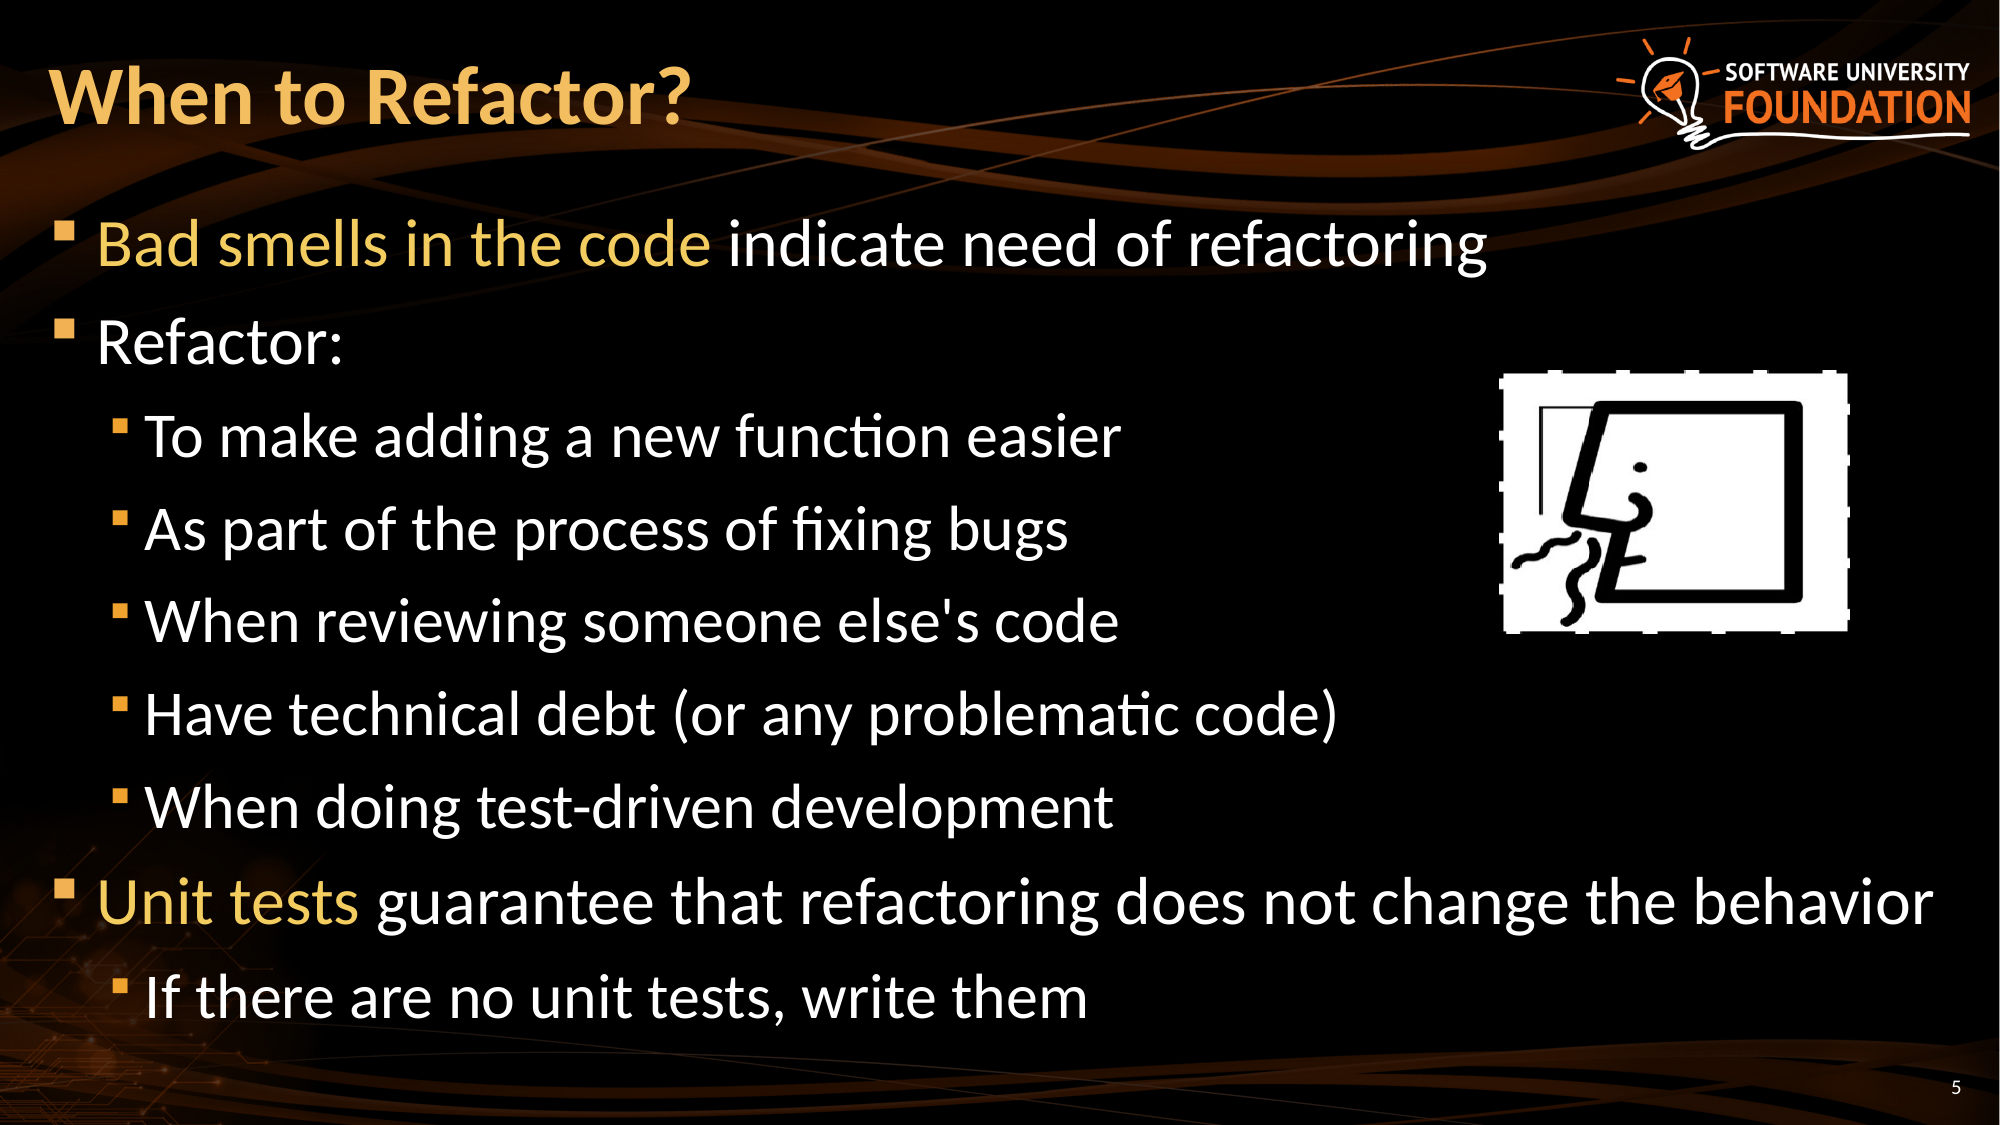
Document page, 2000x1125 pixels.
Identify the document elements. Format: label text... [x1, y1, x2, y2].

title When to Refactor? [30, 6, 1602, 189]
list Bad smells in the code indicate need of refactoring Refactor: To make adding a new function easier As part of the process of fixing bugs When reviewing someone else's code Have technical debt (or any problematic code) When doing test-driven development Unit tests guarantee that refactoring does not change the behavior If there are no unit tests, write them [31, 188, 1968, 1103]
picture [0, 0, 2000, 1125]
